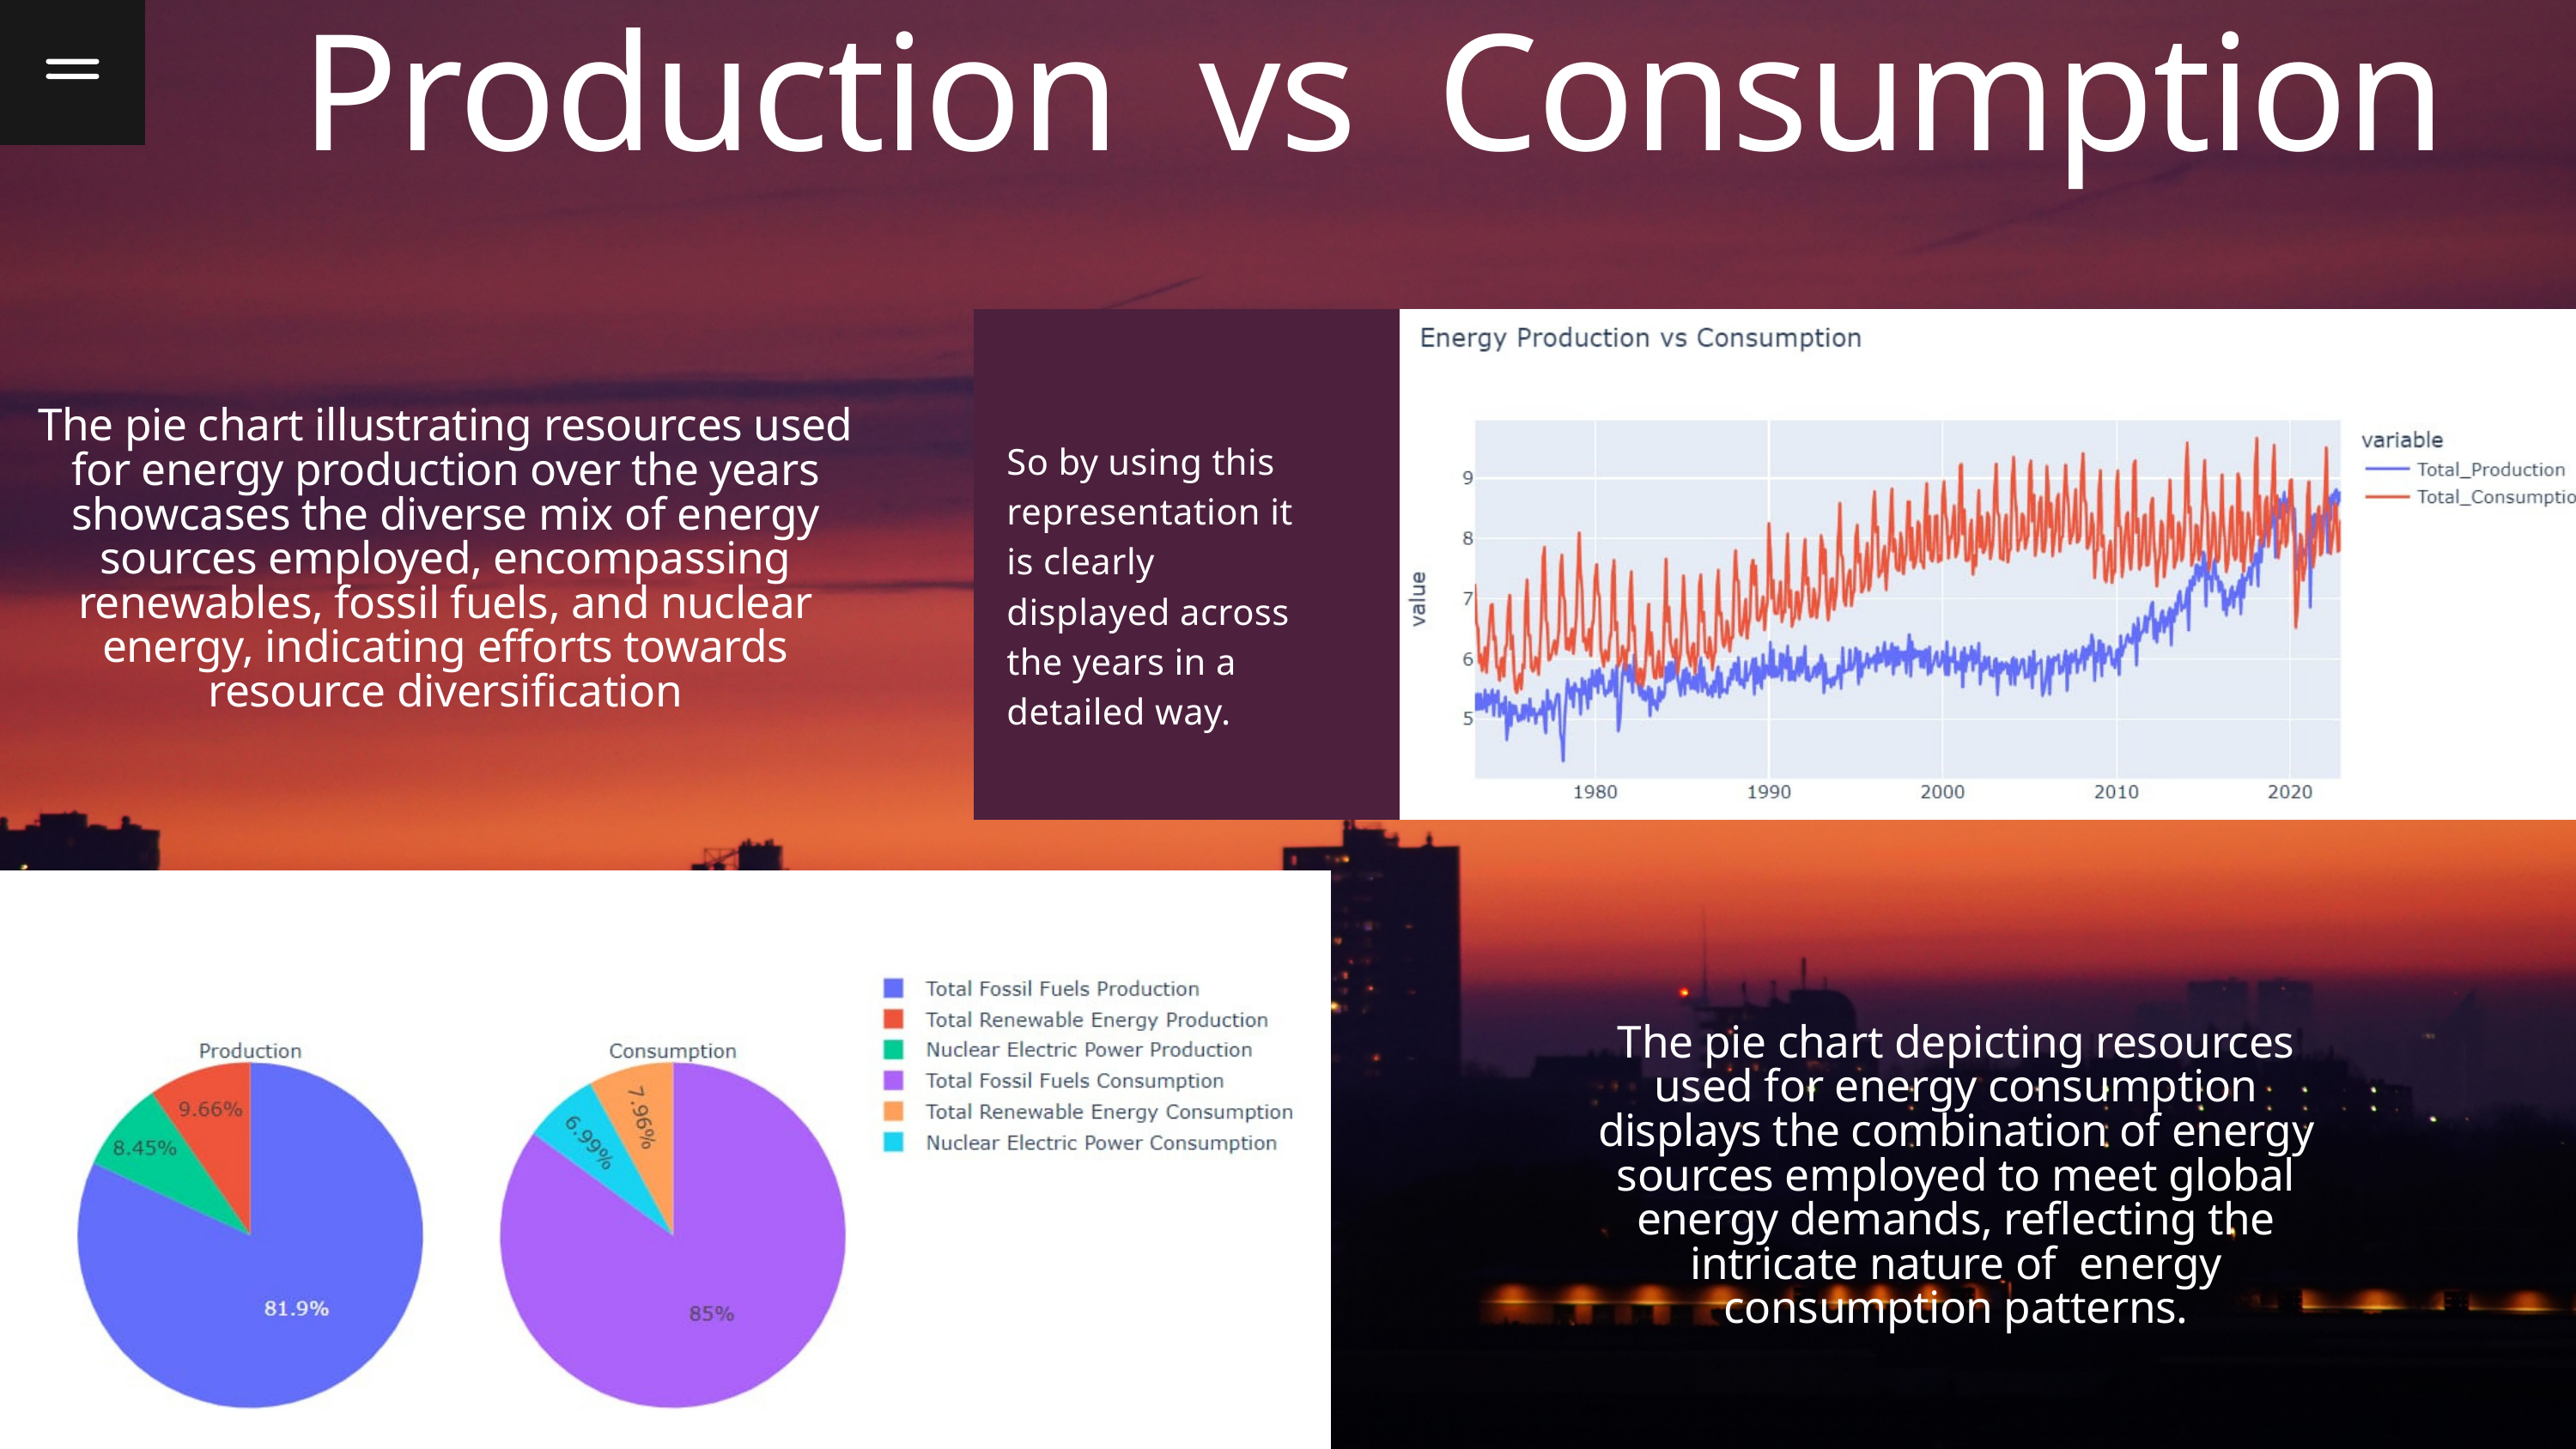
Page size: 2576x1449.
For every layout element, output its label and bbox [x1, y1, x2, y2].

text_box [1400, 309, 2576, 821]
text_box [0, 0, 145, 145]
text_box [48, 61, 97, 81]
text_box [973, 309, 1400, 821]
text_box [0, 0, 2576, 1449]
text_box [191, 21, 2555, 259]
